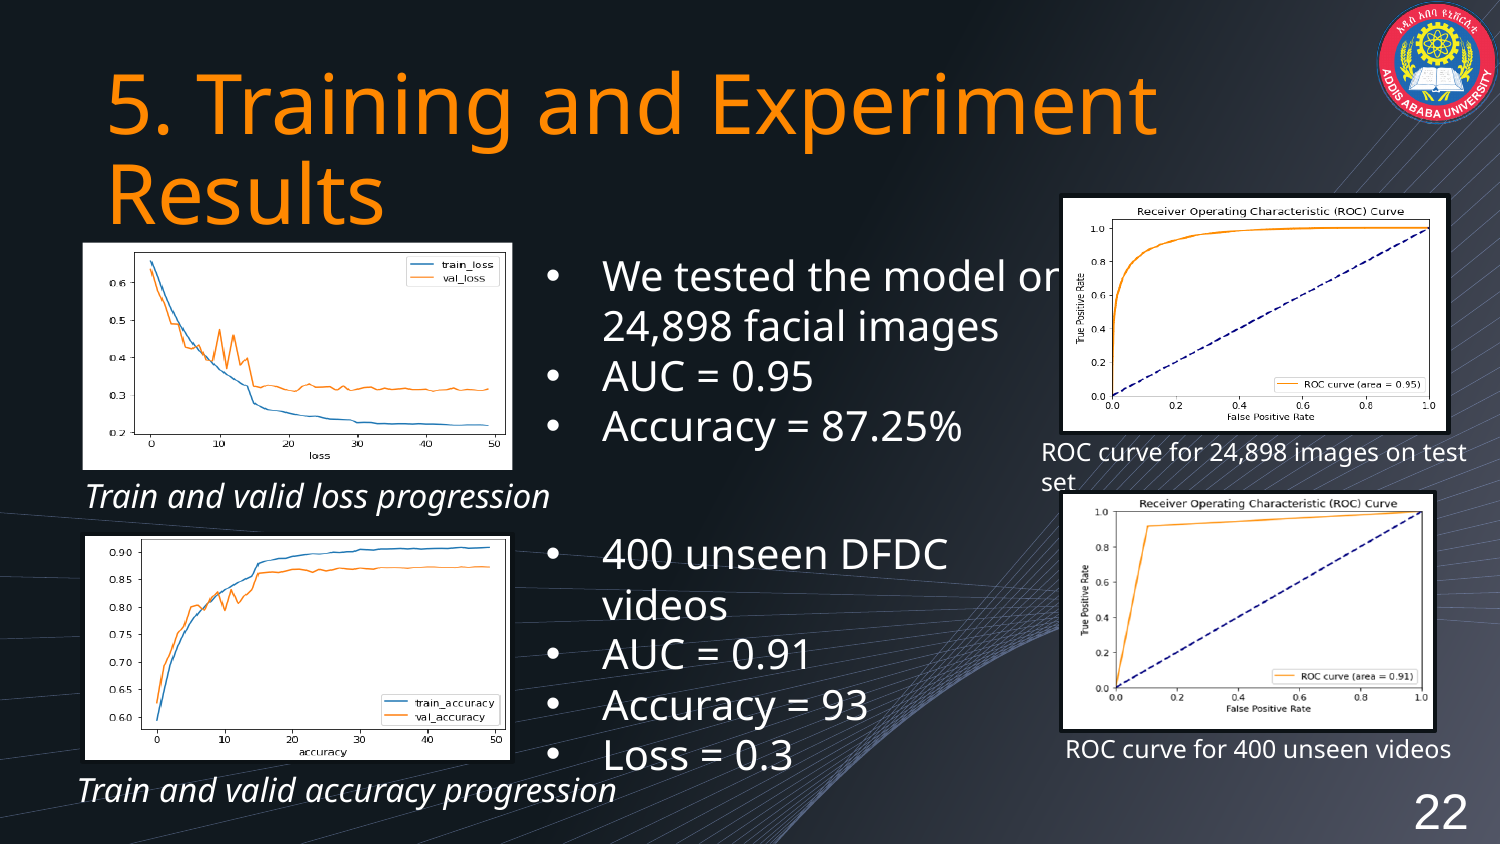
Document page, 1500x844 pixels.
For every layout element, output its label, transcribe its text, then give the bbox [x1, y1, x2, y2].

title 5. Training and Experiment Results [105, 64, 1377, 243]
picture [1376, 0, 1500, 127]
text_box Train and valid accuracy progression [61, 762, 638, 817]
text_box Train and valid loss progression [69, 467, 567, 523]
text_box 22 [1033, 772, 1484, 832]
text_box 400 unseen DFDC videos AUC = 0.91 Accuracy = 93 Loss = 0.3 [531, 520, 1068, 786]
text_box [1025, 195, 1500, 472]
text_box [82, 242, 513, 471]
text_box We tested the model on 24,898 facial images AUC = 0.95 Accuracy = 87.25% [531, 242, 1020, 458]
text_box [1061, 491, 1456, 767]
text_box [82, 533, 513, 762]
